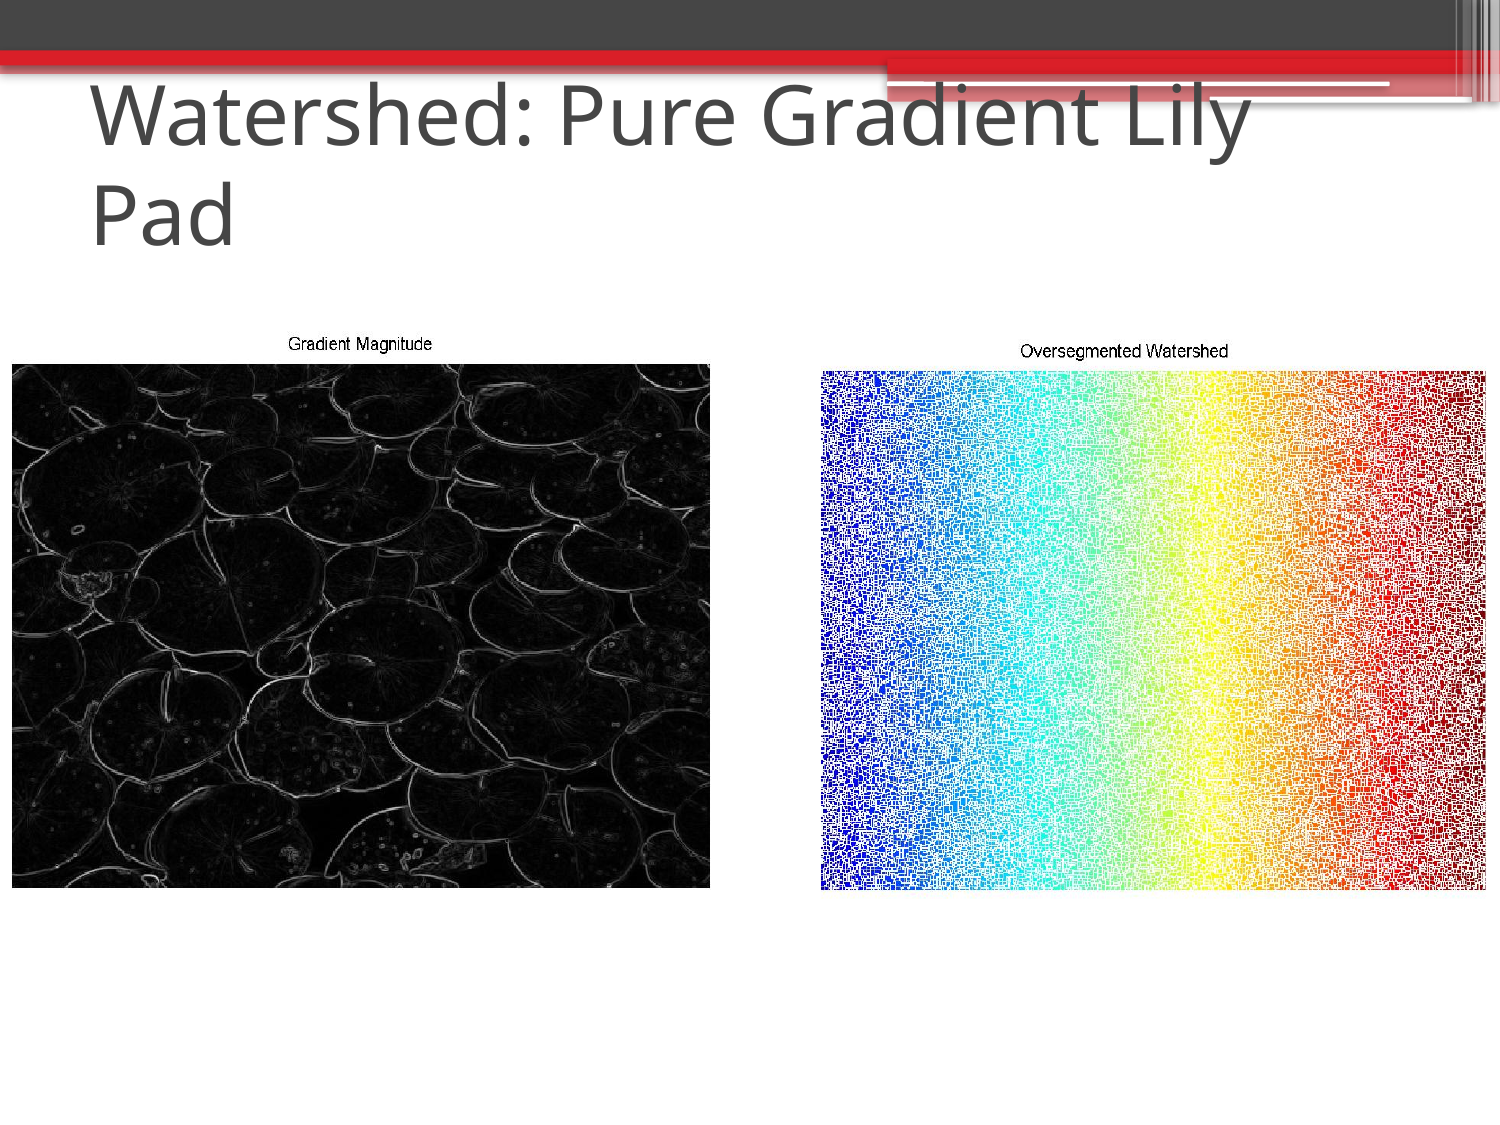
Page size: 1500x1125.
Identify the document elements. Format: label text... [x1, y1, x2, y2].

title Watershed: Pure Gradient Lily Pad [75, 75, 1425, 250]
picture [0, 262, 1500, 1038]
